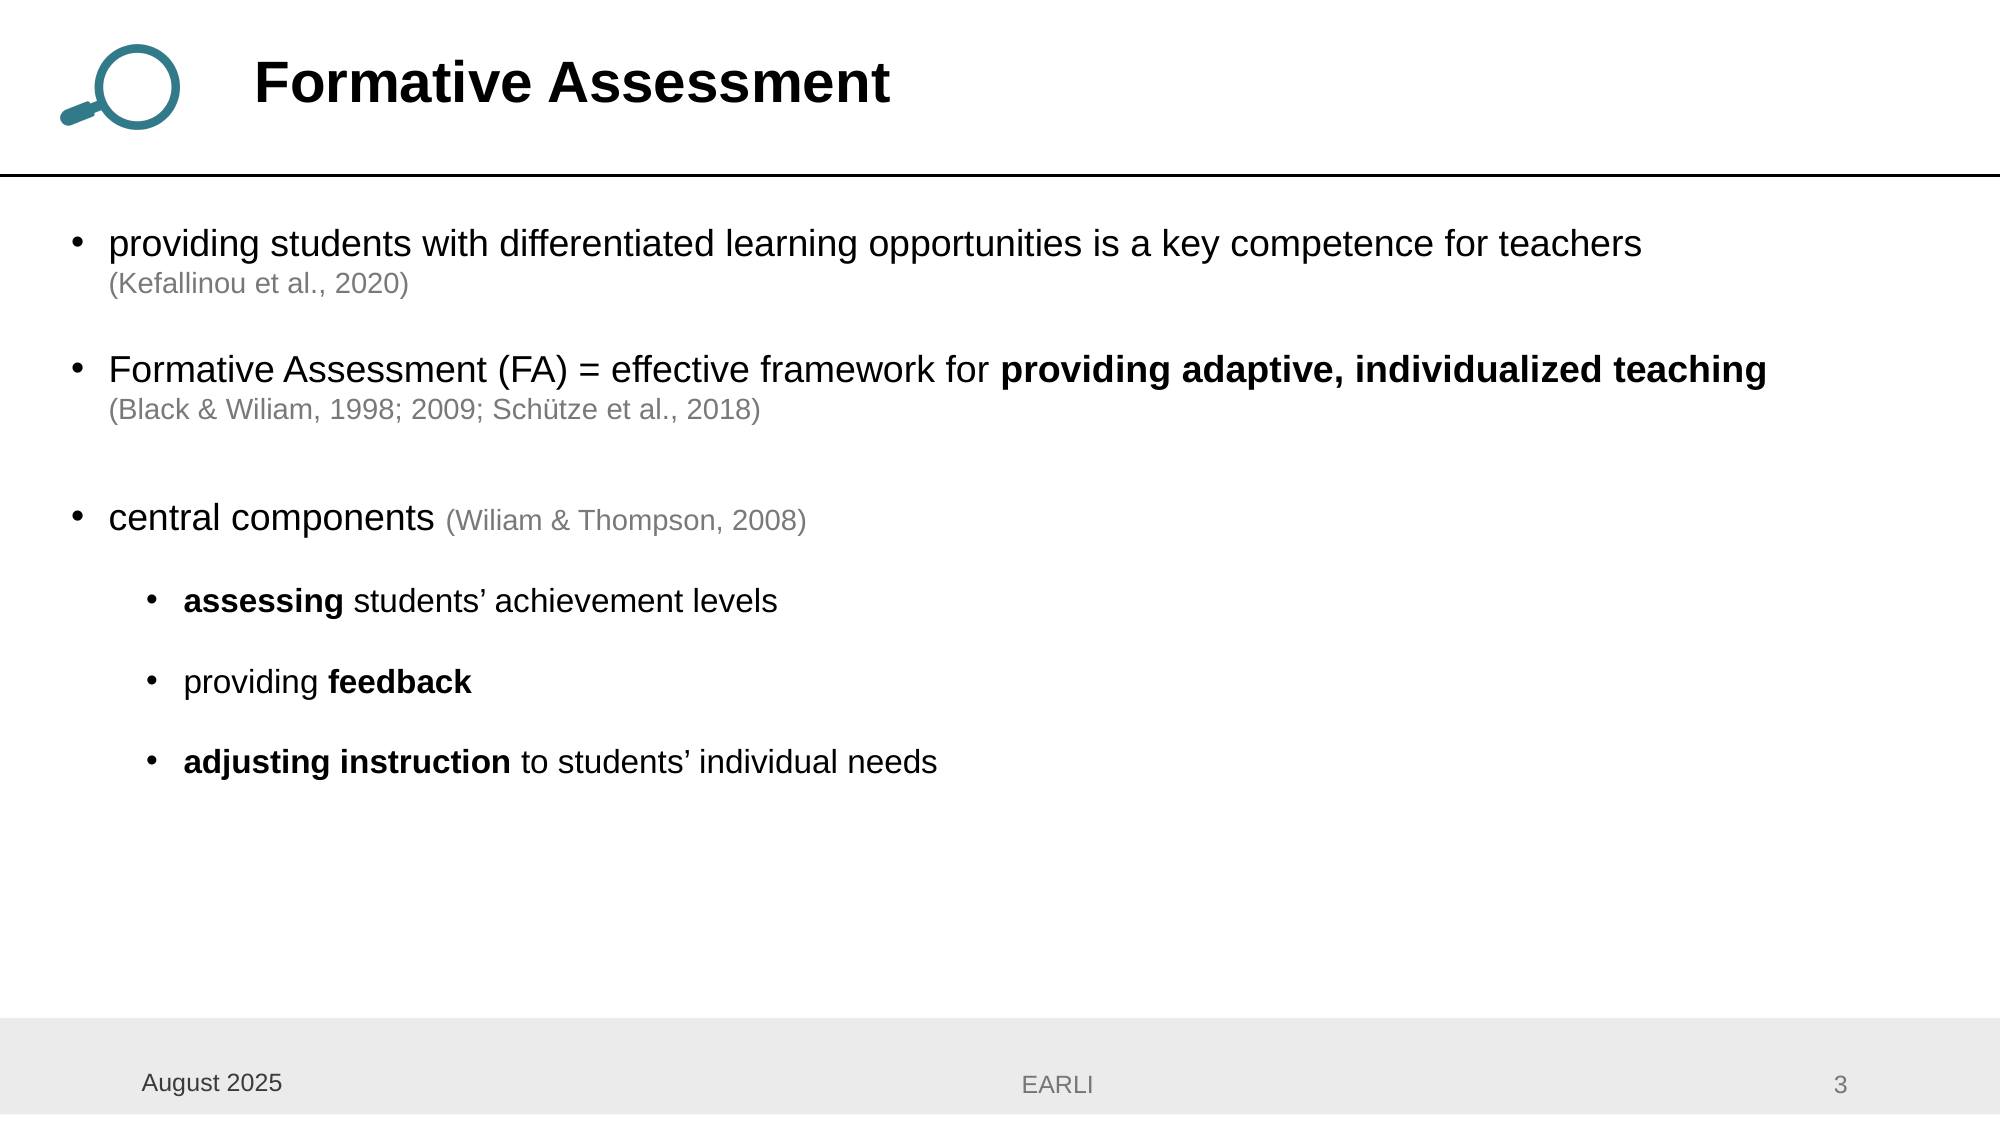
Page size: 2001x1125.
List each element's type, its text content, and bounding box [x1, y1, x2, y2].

slide_number 3 [1412, 1046, 1863, 1107]
list providing students with differentiated learning opportunities is a key competence for teachers (Kefallinou et al., 2020) Formative Assessment (FA) = effective framework for providing adaptive, individualized teaching (Black & Wiliam, 1998; 2009; Schütze et al., 2018) central components (Wiliam & Thompson, 2008) assessing students’ achievement levels providing feedback adjusting instruction to students’ individual needs [56, 211, 1969, 900]
picture [60, 44, 180, 130]
title Formative Assessment [239, 45, 1773, 130]
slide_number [126, 1044, 577, 1109]
